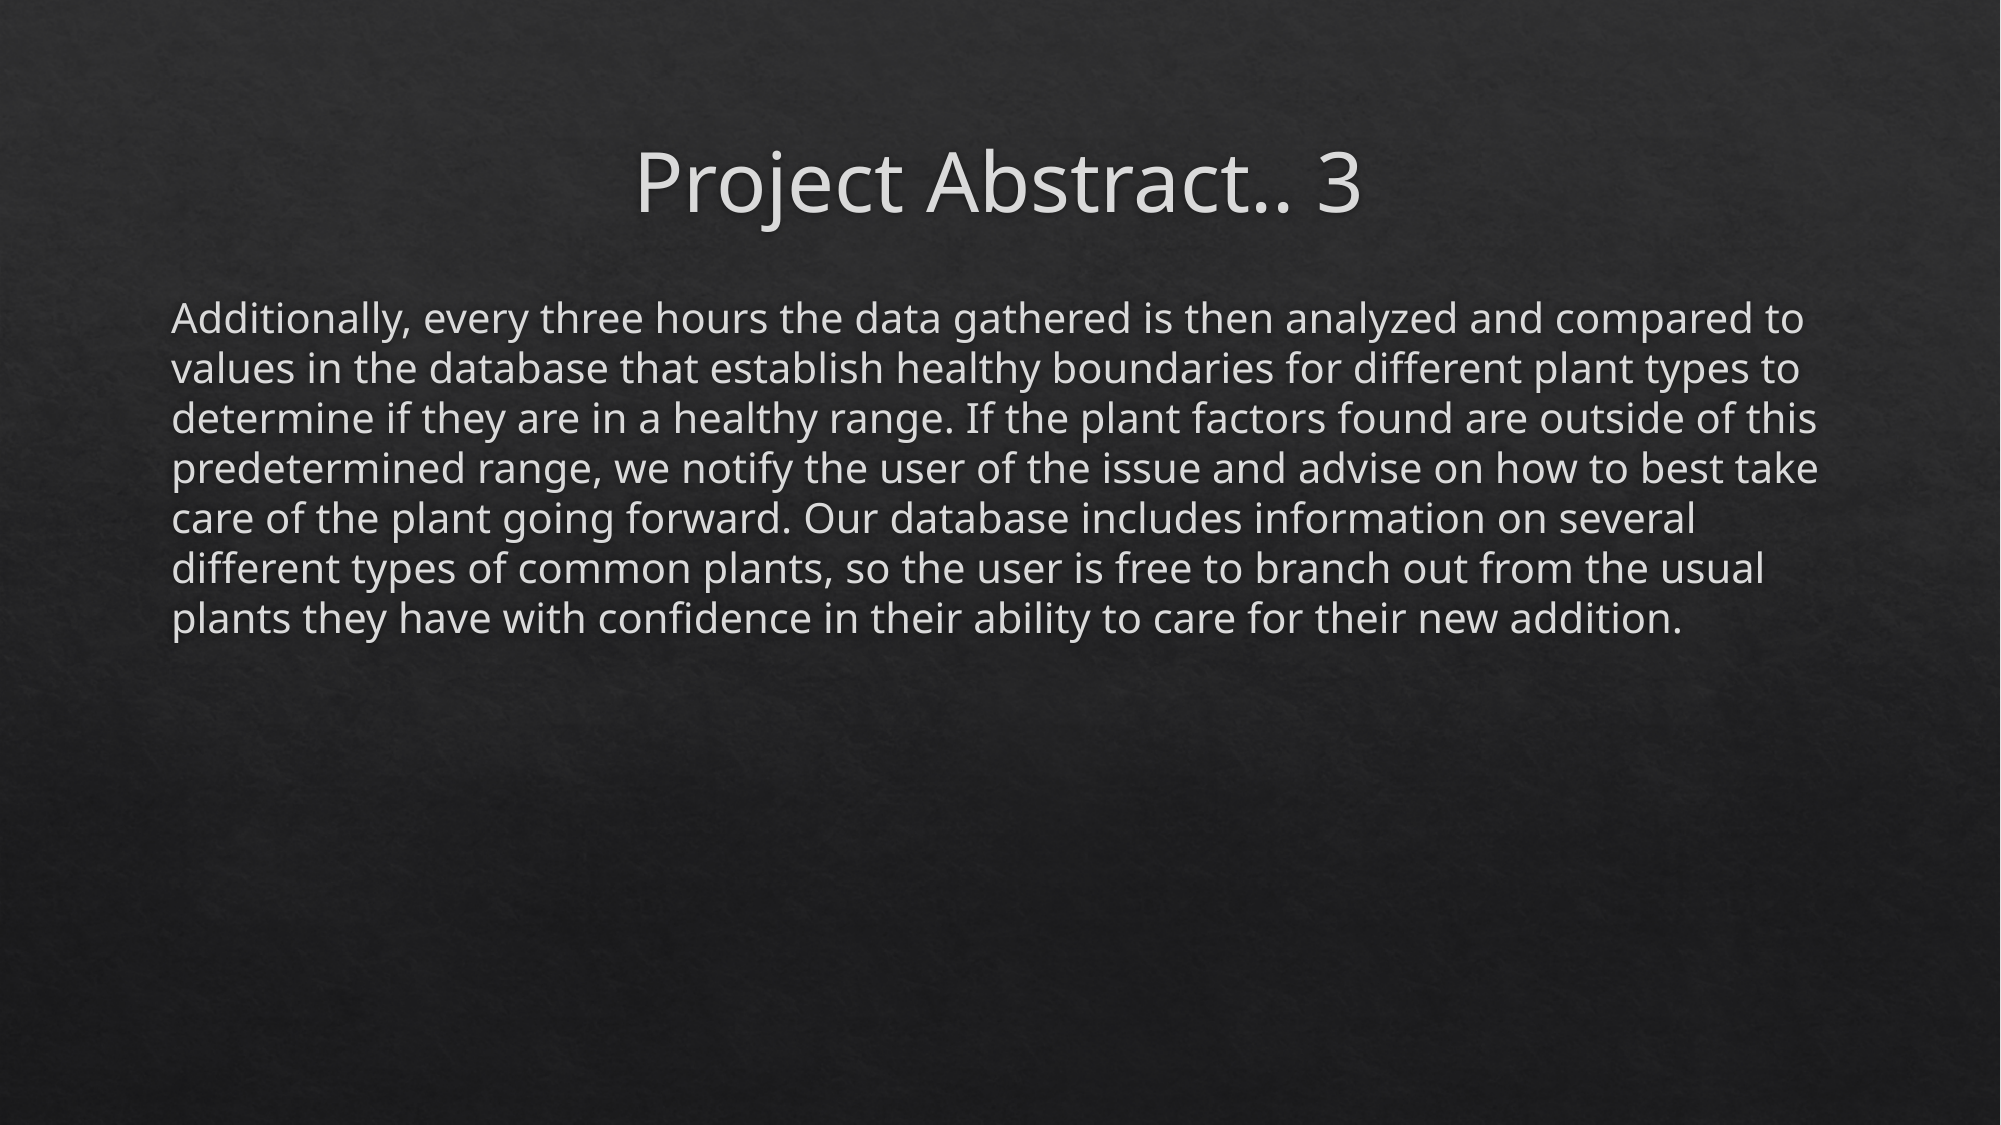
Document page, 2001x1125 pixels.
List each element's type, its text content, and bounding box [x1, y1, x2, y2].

list Additionally, every three hours the data gathered is then analyzed and compared to values in the database that establish healthy boundaries for different plant types to determine if they are in a healthy range. If the plant factors found are outside of this predetermined range, we notify the user of the issue and advise on how to best take care of the plant going forward. Our database includes information on several different types of common plants, so the user is free to branch out from the usual plants they have with confidence in their ability to care for their new addition. [149, 284, 1849, 950]
title Project Abstract.. 3 [149, 99, 1849, 260]
